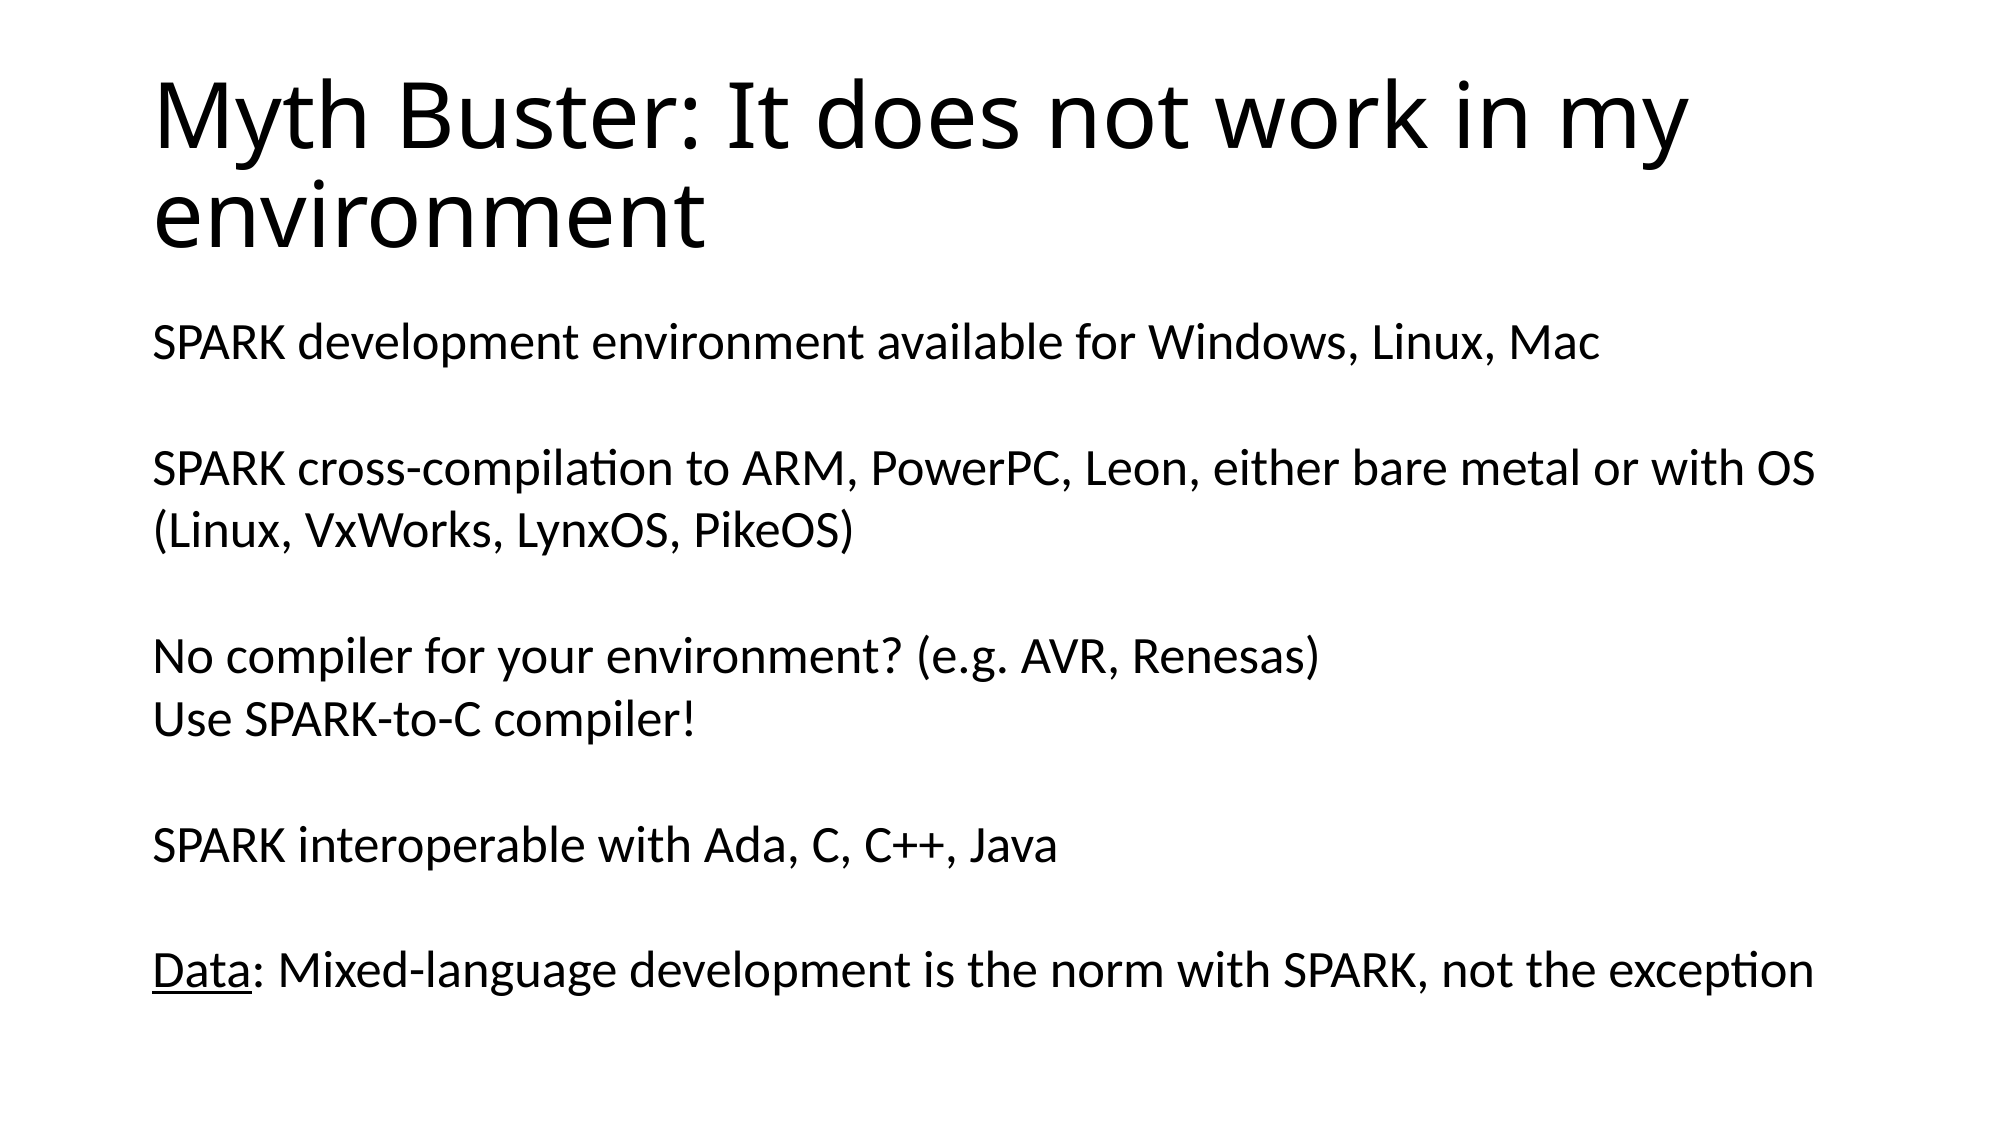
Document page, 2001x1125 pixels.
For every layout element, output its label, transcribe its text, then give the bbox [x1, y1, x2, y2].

title Myth Buster: It does not work in my environment [137, 59, 1985, 278]
list SPARK development environment available for Windows, Linux, Mac SPARK cross-compilation to ARM, PowerPC, Leon, either bare metal or with OS (Linux, VxWorks, LynxOS, PikeOS) No compiler for your environment? (e.g. AVR, Renesas) Use SPARK-to-C compiler! SPARK interoperable with Ada, C, C++, Java Data: Mixed-language development is the norm with SPARK, not the exception [137, 299, 1863, 1014]
